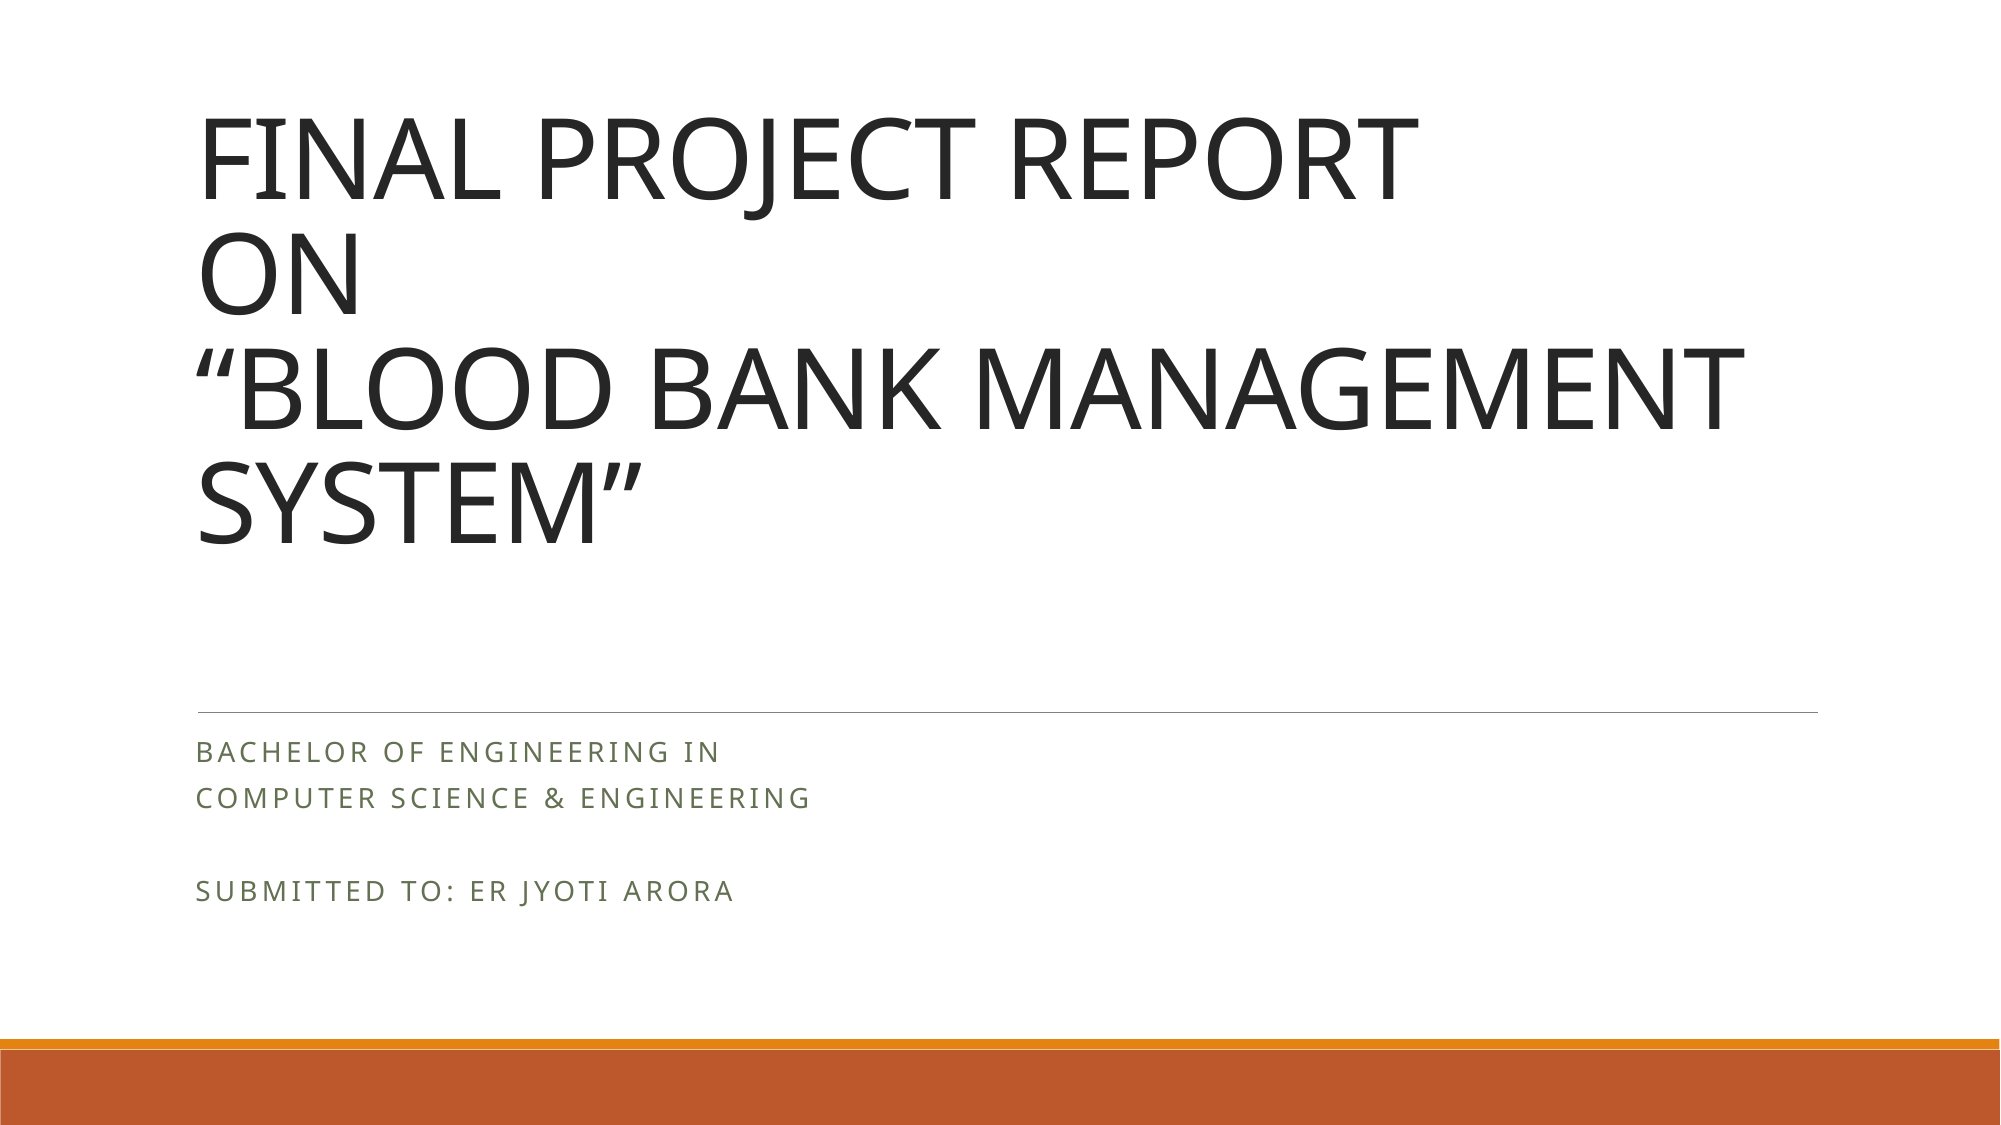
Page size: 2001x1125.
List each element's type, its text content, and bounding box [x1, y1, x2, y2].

title FINAL PROJECT REPORT ON “BLOOD BANK MANAGEMENT SYSTEM” [180, 124, 1830, 710]
subtitle BACHELOR OF ENGINEERING IN COMPUTER SCIENCE & ENGINEERING Submitted to: Er JYOTI ARORA [180, 730, 1831, 919]
